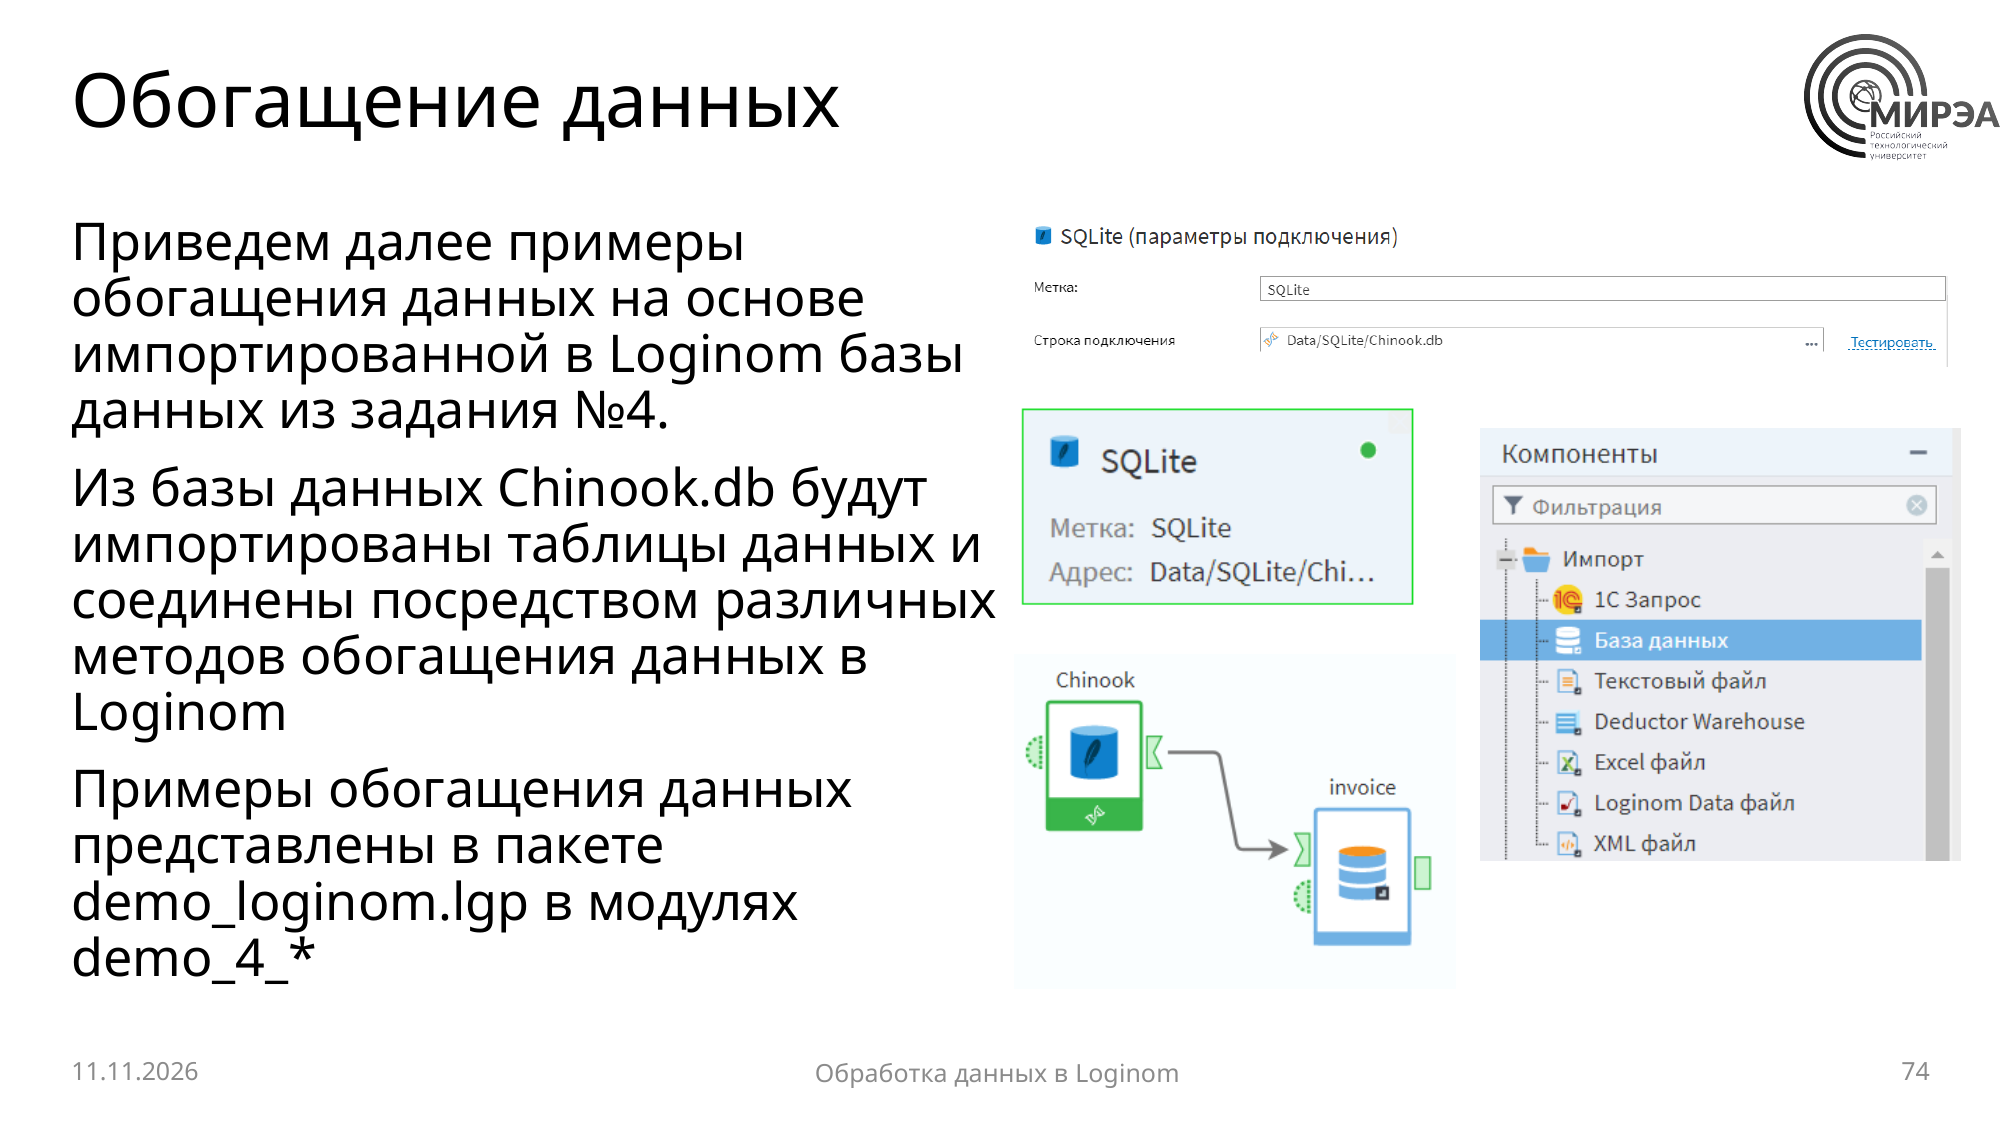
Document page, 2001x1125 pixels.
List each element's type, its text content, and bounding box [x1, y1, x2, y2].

picture [1013, 208, 1948, 367]
picture [1804, 34, 2000, 161]
title Обогащение данных [56, 22, 1792, 185]
picture [1480, 428, 1961, 861]
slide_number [56, 1042, 507, 1103]
slide_number 74 [1494, 1042, 1945, 1103]
footer Обработка данных в Loginom [572, 1042, 1423, 1103]
list Приведем далее примеры обогащения данных на основе импортированной в Loginom базы данных из задания №4. Из базы данных Chinook.db будут импортированы таблицы данных и соединены посредством различных методов обогащения данных в Loginom Примеры обогащения данных представлены в пакете demo_loginom.lgp в модулях demo_4_* [56, 208, 1014, 1023]
picture [1014, 654, 1456, 989]
picture [1016, 401, 1423, 616]
